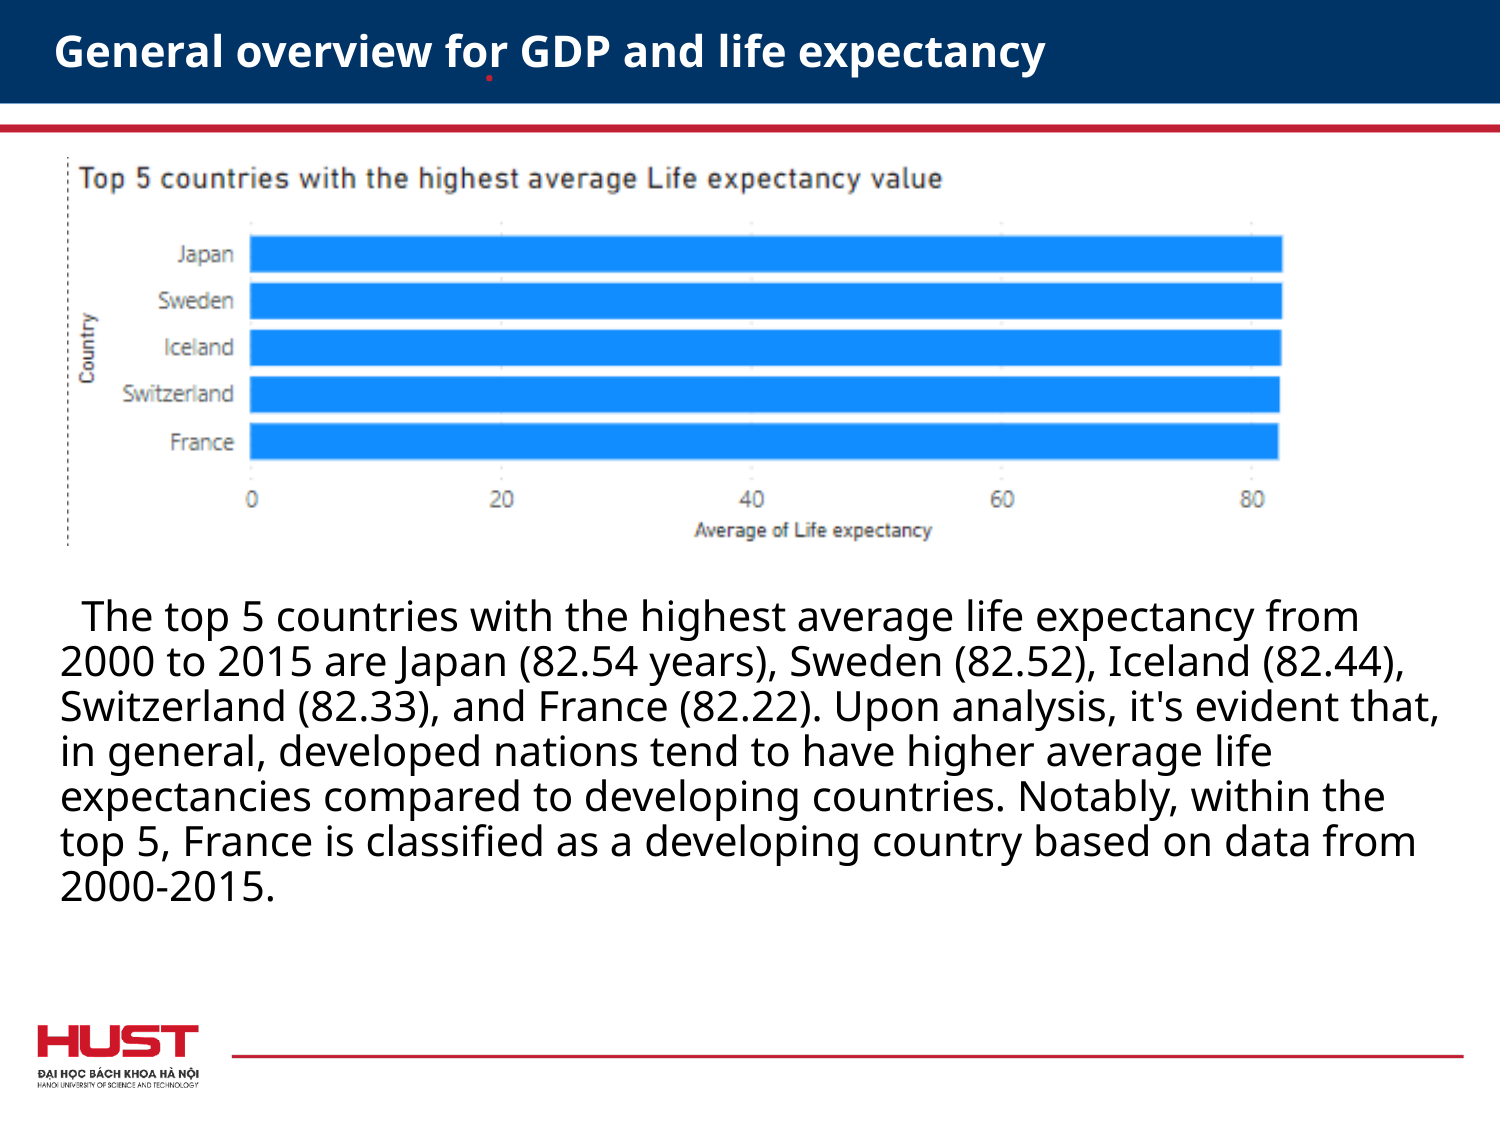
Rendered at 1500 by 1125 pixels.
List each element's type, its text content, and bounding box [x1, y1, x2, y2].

picture [0, 0, 1500, 1125]
text_box General overview for GDP and life expectancy [38, 16, 1462, 91]
list The top 5 countries with the highest average life expectancy from 2000 to 2015 are Japan (82.54 years), Sweden (82.52), Iceland (82.44), Switzerland (82.33), and France (82.22). Upon analysis, it's evident that, in general, developed nations tend to have higher average life expectancies compared to developing countries. Notably, within the top 5, France is classified as a developing country based on data from 2000-2015. [38, 157, 1462, 1000]
